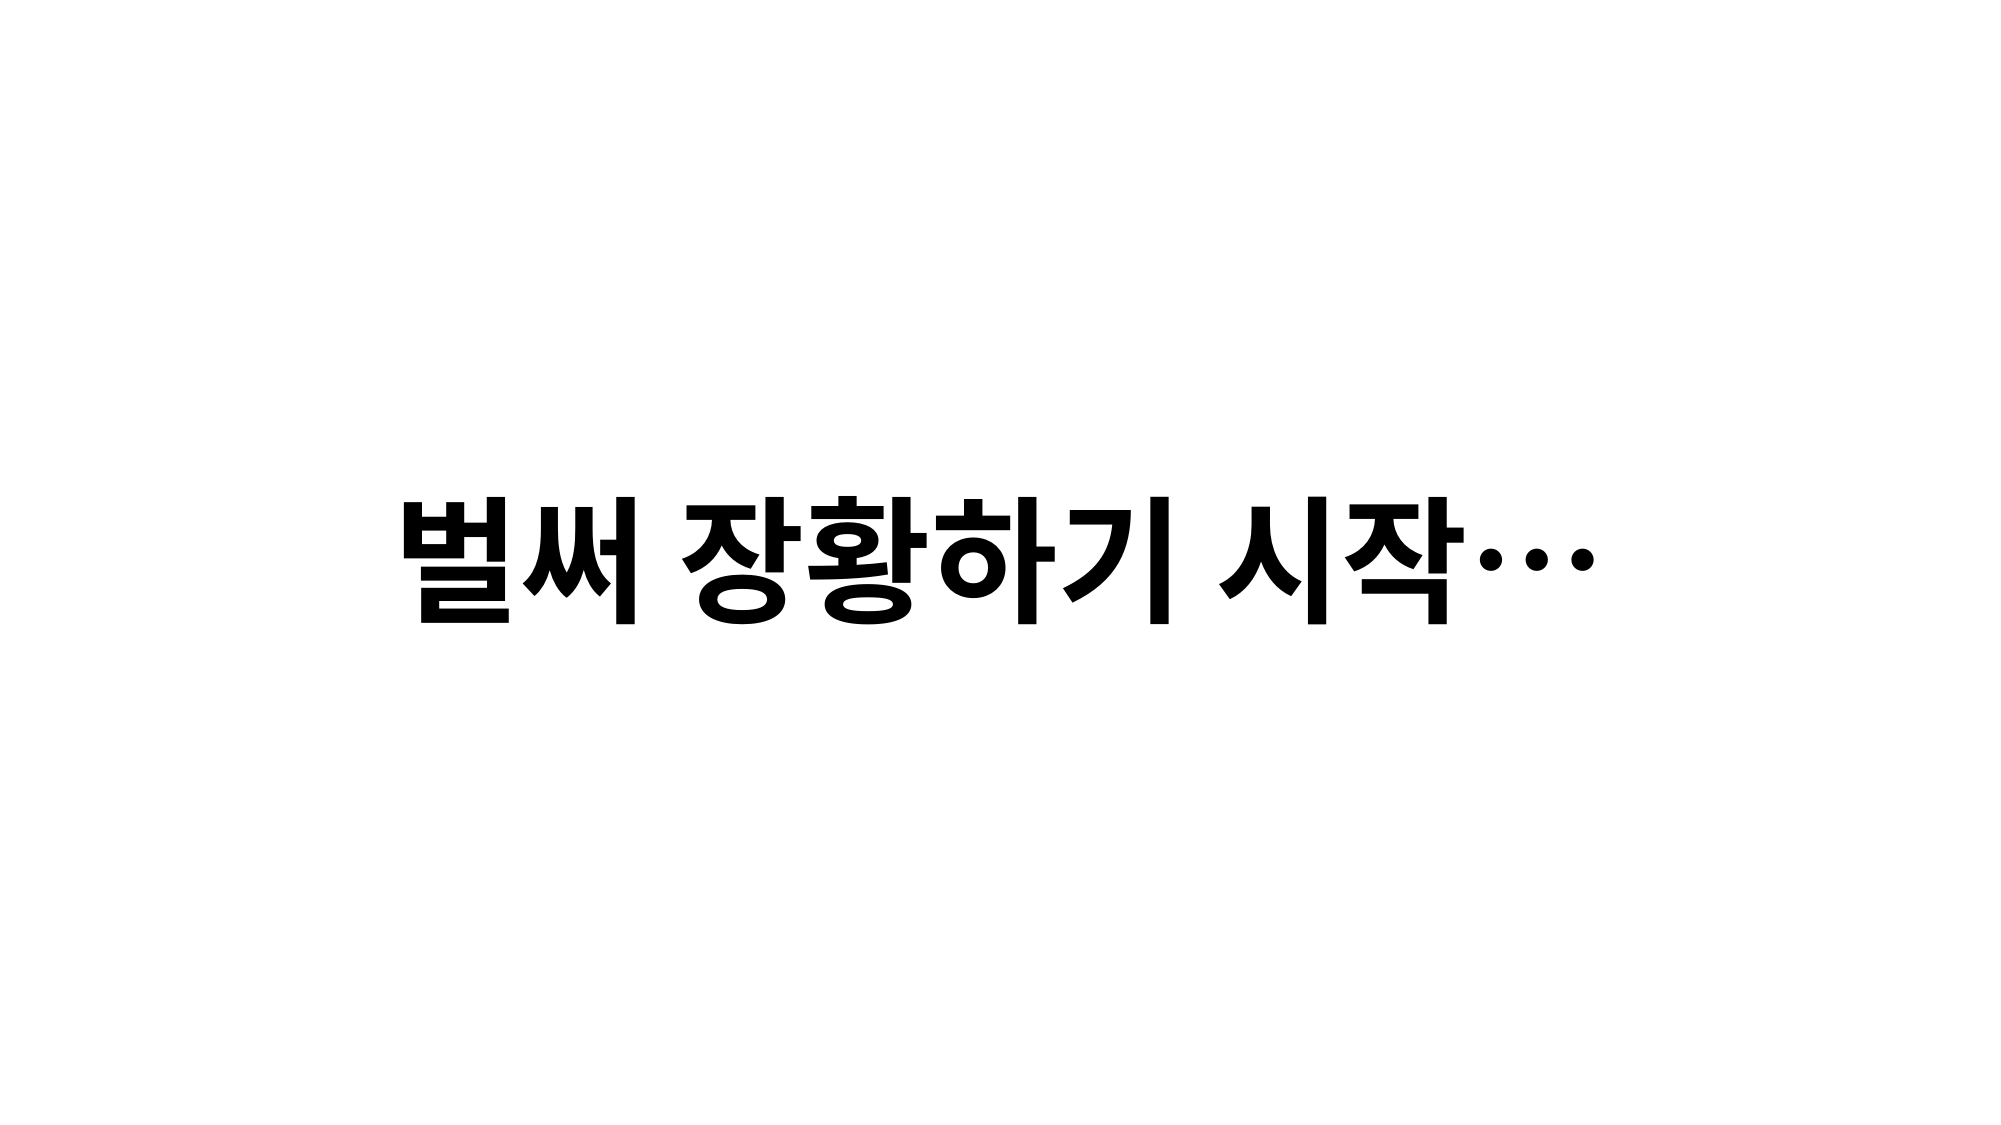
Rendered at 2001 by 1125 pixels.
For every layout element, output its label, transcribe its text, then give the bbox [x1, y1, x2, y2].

text_box 벌써 장황하기 시작… [386, 467, 1614, 648]
